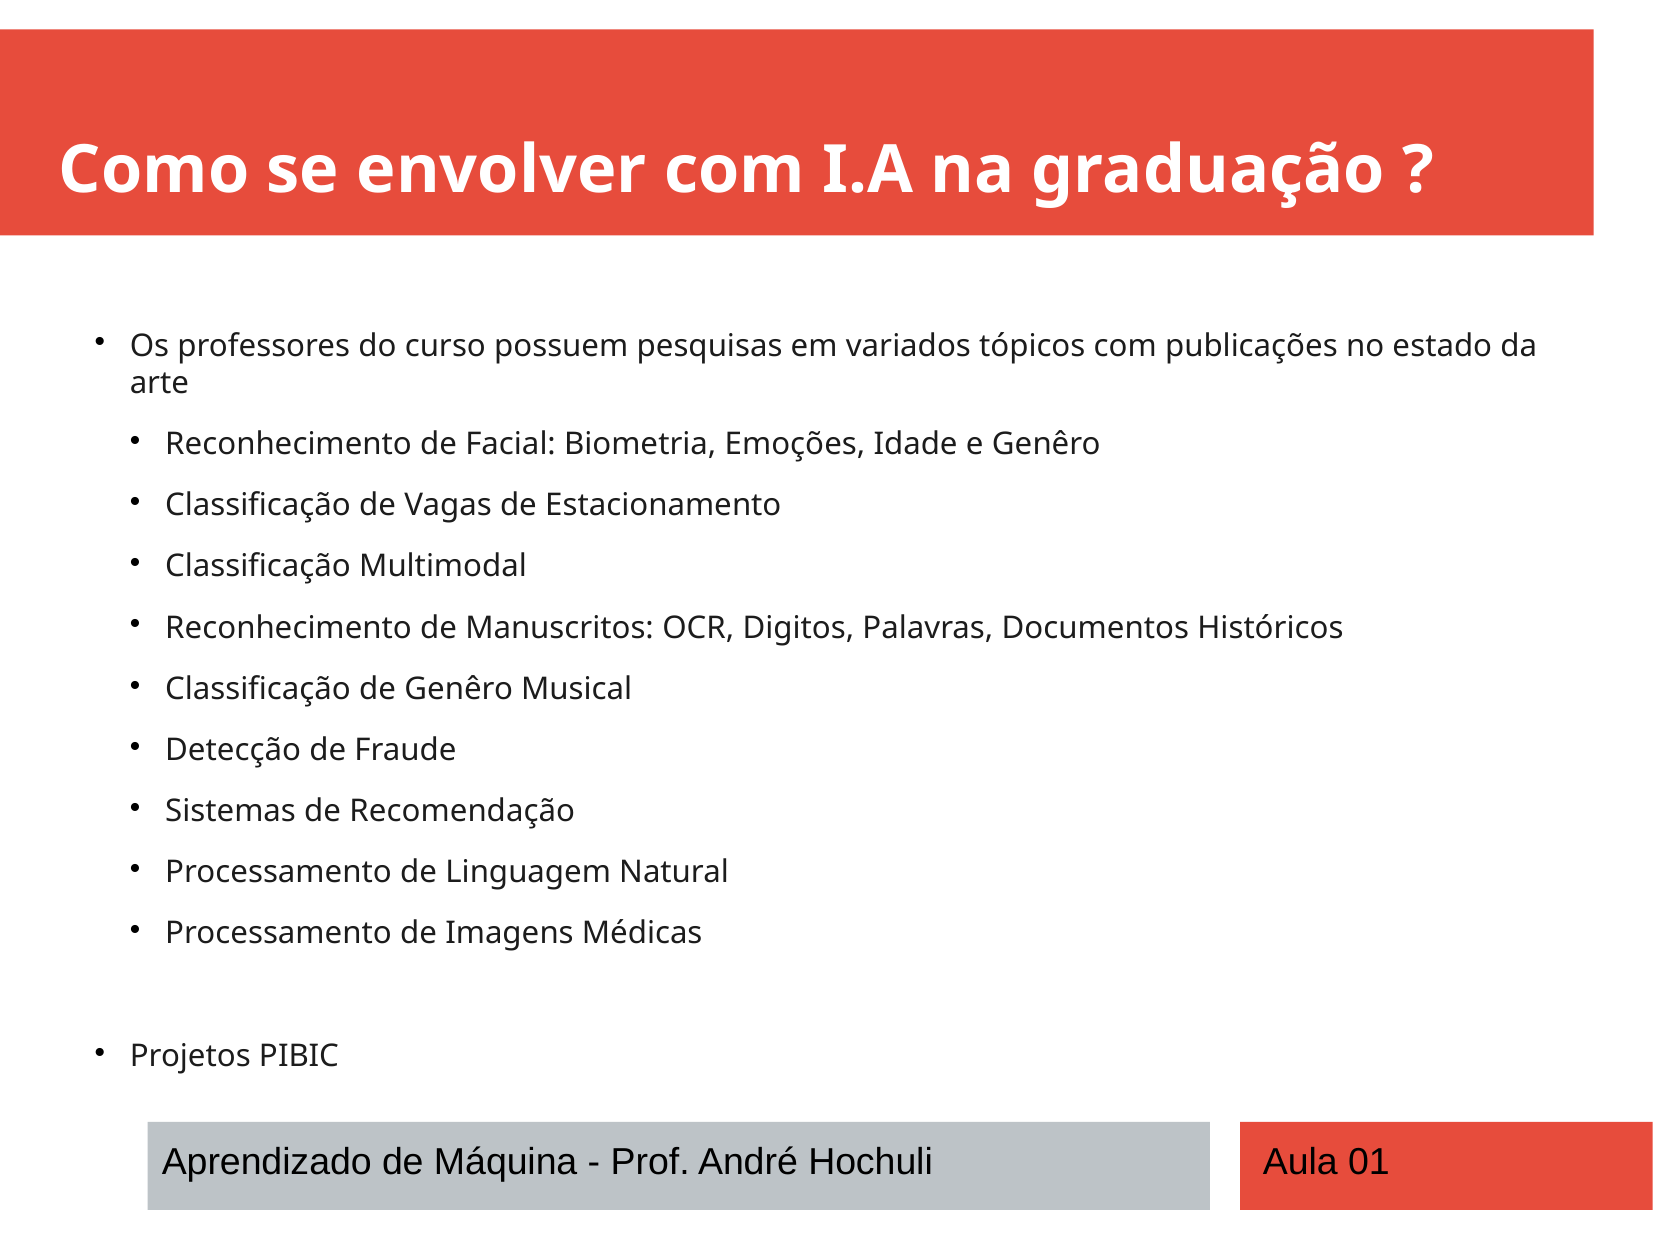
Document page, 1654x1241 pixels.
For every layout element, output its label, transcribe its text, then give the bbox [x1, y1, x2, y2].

text_box Como se envolver com I.A na graduação ? [58, 58, 1594, 206]
text_box Aula 01 [1248, 1129, 1623, 1189]
text_box Os professores do curso possuem pesquisas em variados tópicos com publicações no estado da arte Reconhecimento de Facial: Biometria, Emoções, Idade e Genêro Classificação de Vagas de Estacionamento Classificação Multimodal Reconhecimento de Manuscritos: OCR, Digitos, Palavras, Documentos Históricos Classificação de Genêro Musical Detecção de Fraude Sistemas de Recomendação Processamento de Linguagem Natural Processamento de Imagens Médicas Projetos PIBIC [58, 324, 1565, 1092]
text_box Aprendizado de Máquina - Prof. André Hochuli [147, 1129, 1205, 1189]
